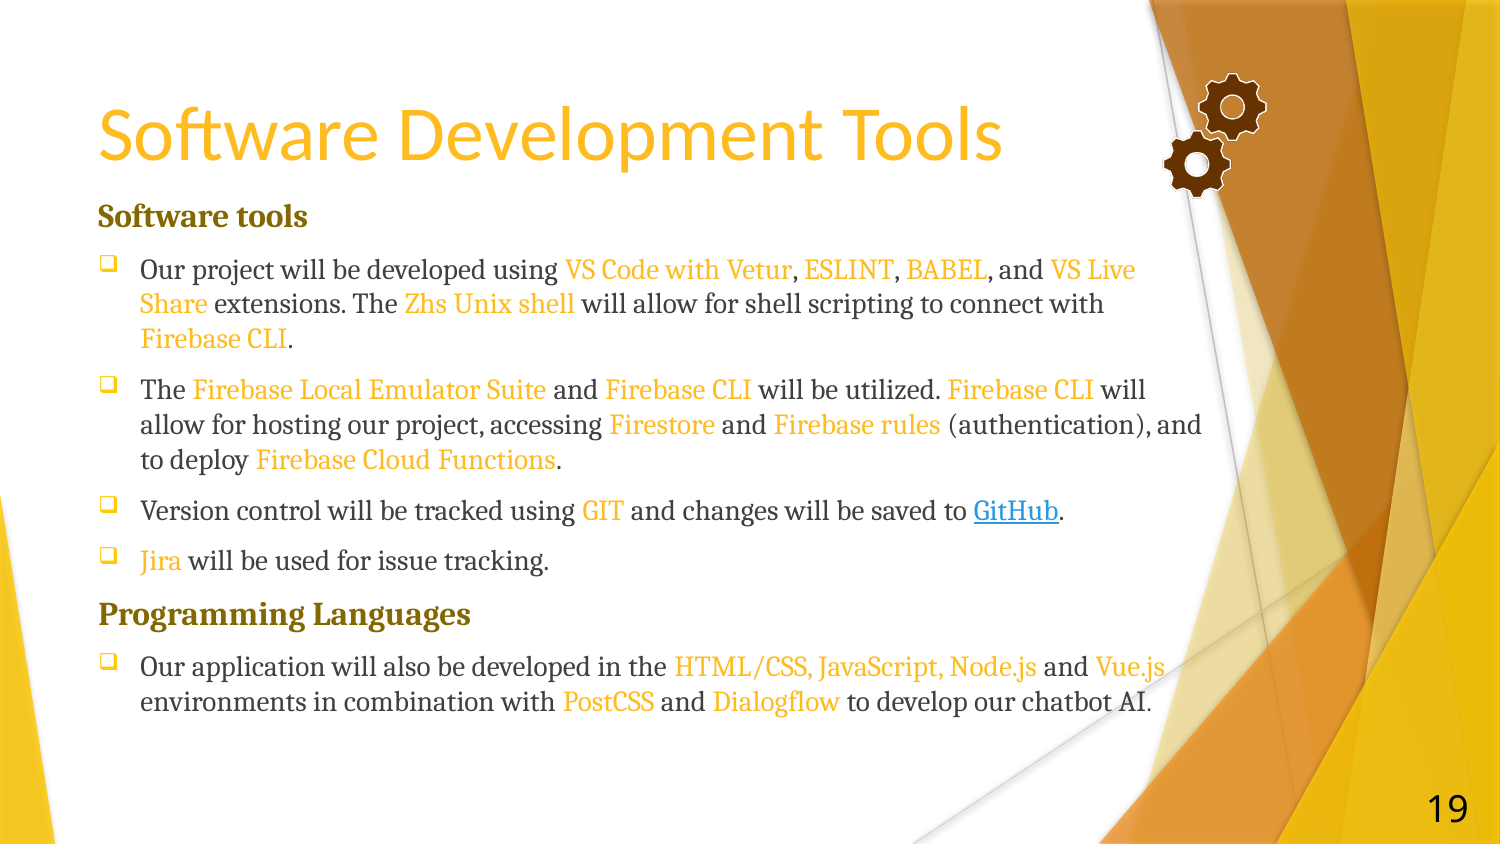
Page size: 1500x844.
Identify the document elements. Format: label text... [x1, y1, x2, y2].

picture [1138, 59, 1290, 211]
slide_number 19 [1399, 788, 1484, 833]
list Software tools Our project will be developed using VS Code with Vetur, ESLINT, BABEL, and VS Live Share extensions. The Zhs Unix shell will allow for shell scripting to connect with Firebase CLI. The Firebase Local Emulator Suite and Firebase CLI will be utilized. Firebase CLI will allow for hosting our project, accessing Firestore and Firebase rules (authentication), and to deploy Firebase Cloud Functions. Version control will be tracked using GIT and changes will be saved to GitHub. Jira will be used for issue tracking. Programming Languages Our application will also be developed in the HTML/CSS, JavaScript, Node.js and Vue.js environments in combination with PostCSS and Dialogflow to develop our chatbot AI. [83, 186, 1224, 788]
title Software Development Tools [83, 75, 1133, 186]
